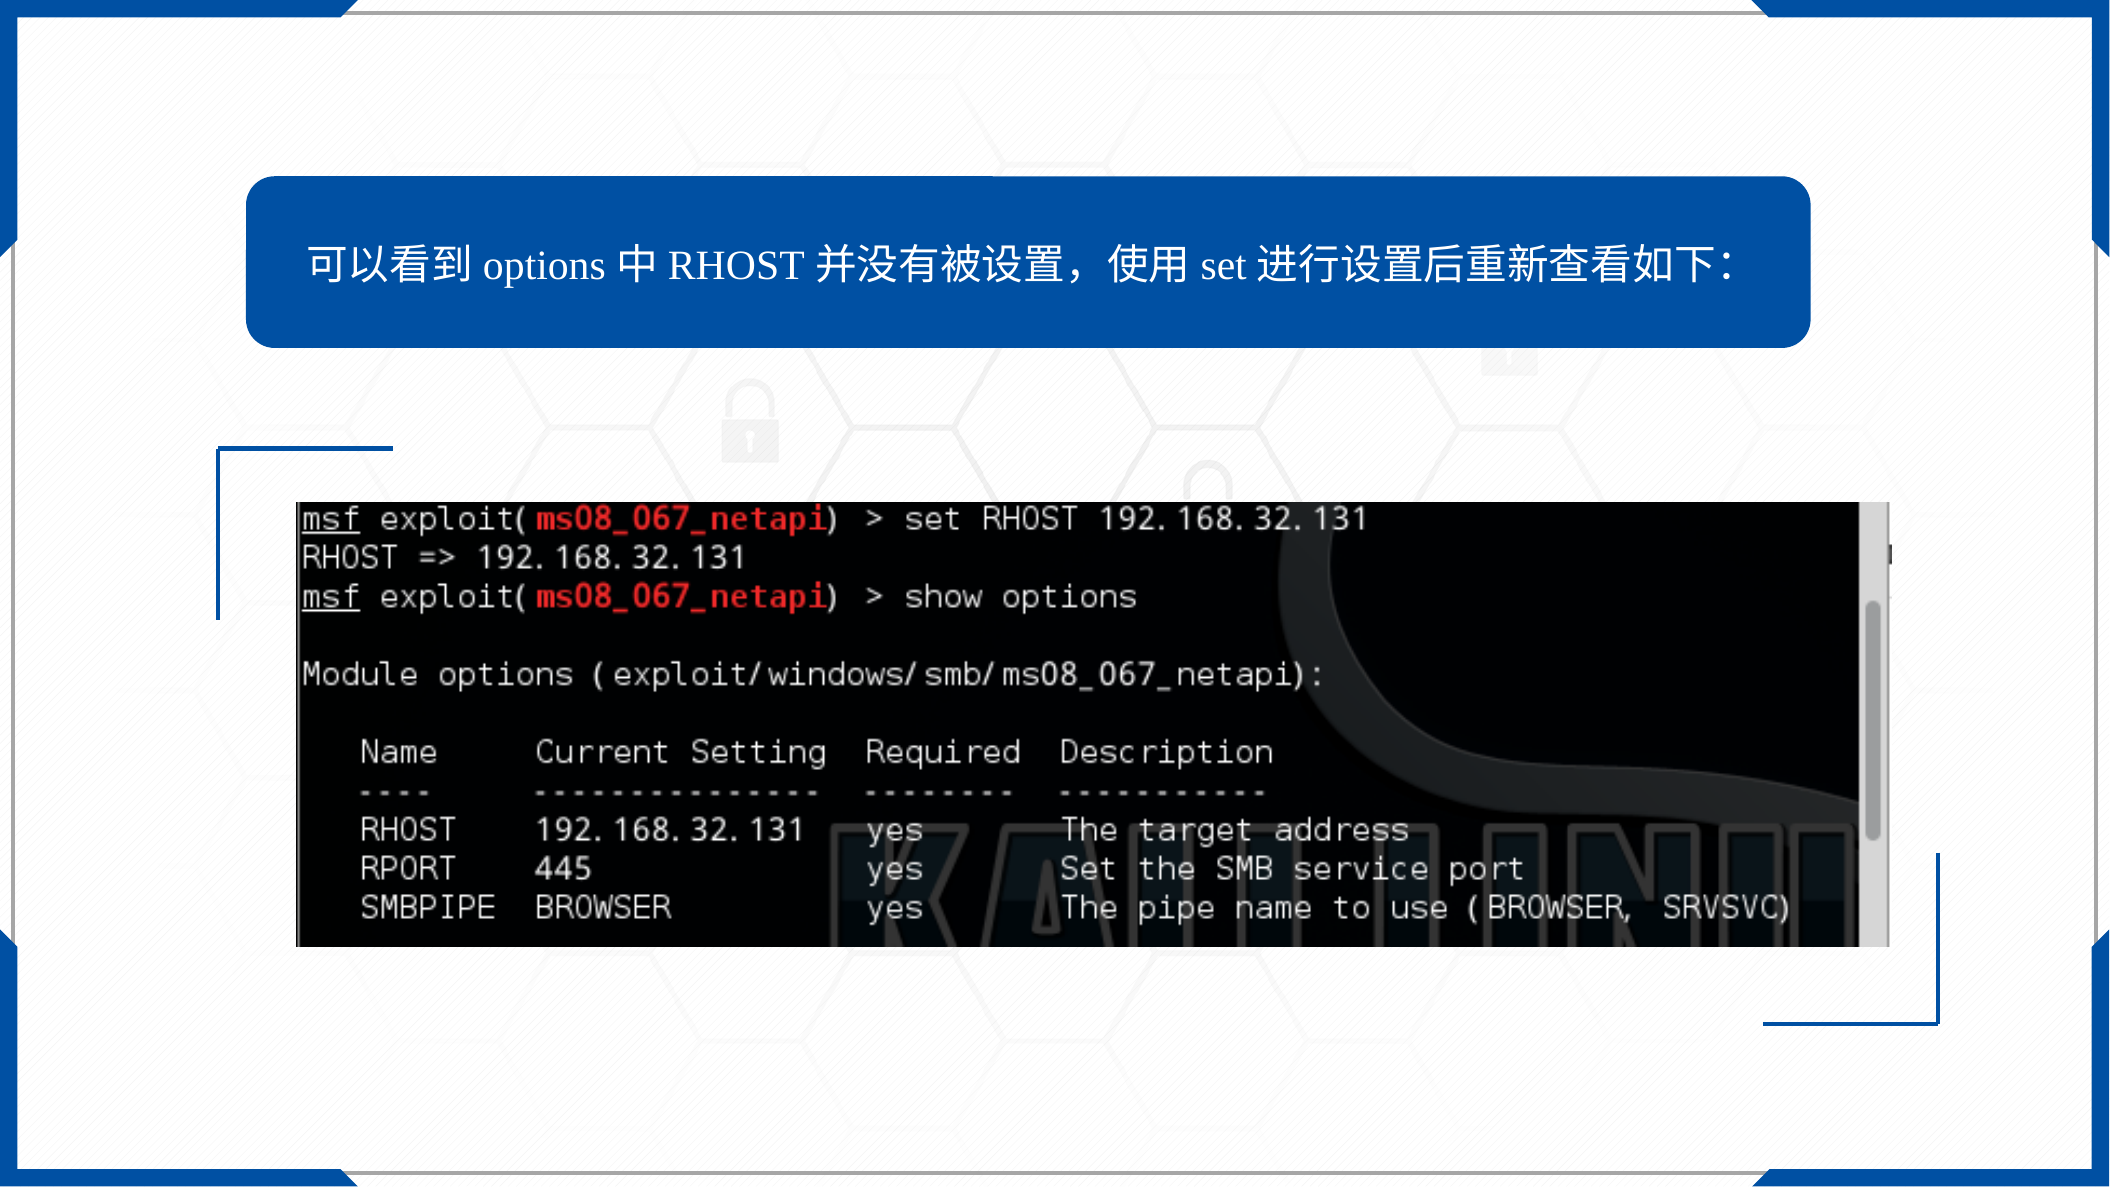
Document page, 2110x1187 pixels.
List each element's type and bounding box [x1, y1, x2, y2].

picture [80, 0, 2029, 1187]
text_box [245, 176, 1811, 348]
text_box [1763, 852, 1939, 1025]
text_box [217, 448, 393, 621]
